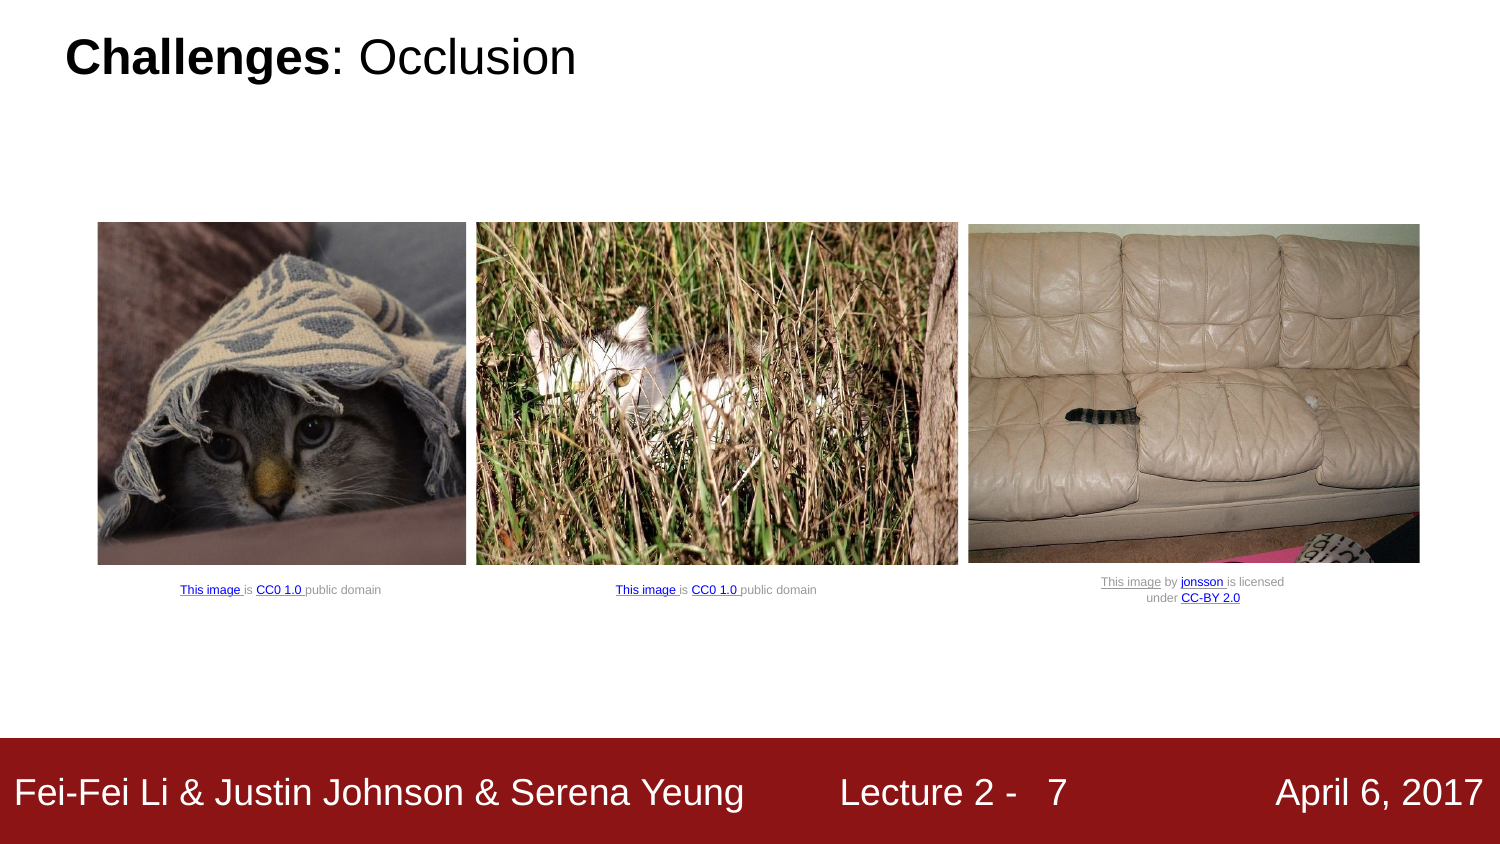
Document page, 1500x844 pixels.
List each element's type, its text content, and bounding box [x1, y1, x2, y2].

text_box [968, 224, 1420, 563]
text_box [97, 222, 467, 565]
slide_number Fei-Fei Li & Justin Johnson & Serena Yeung [11, 769, 753, 844]
text_box This image by jonsson is licensed under CC-BY 2.0 [1098, 572, 1290, 605]
text_box This image is CC0 1.0 public domain [613, 579, 822, 597]
slide_number 7 [1042, 769, 1093, 844]
text_box Lecture 2 - [837, 769, 1021, 814]
text_box This image is CC0 1.0 public domain [178, 579, 386, 597]
title Challenges: Occlusion [63, 22, 581, 166]
text_box [476, 222, 959, 565]
footer April 6, 2017 [1273, 769, 1488, 844]
